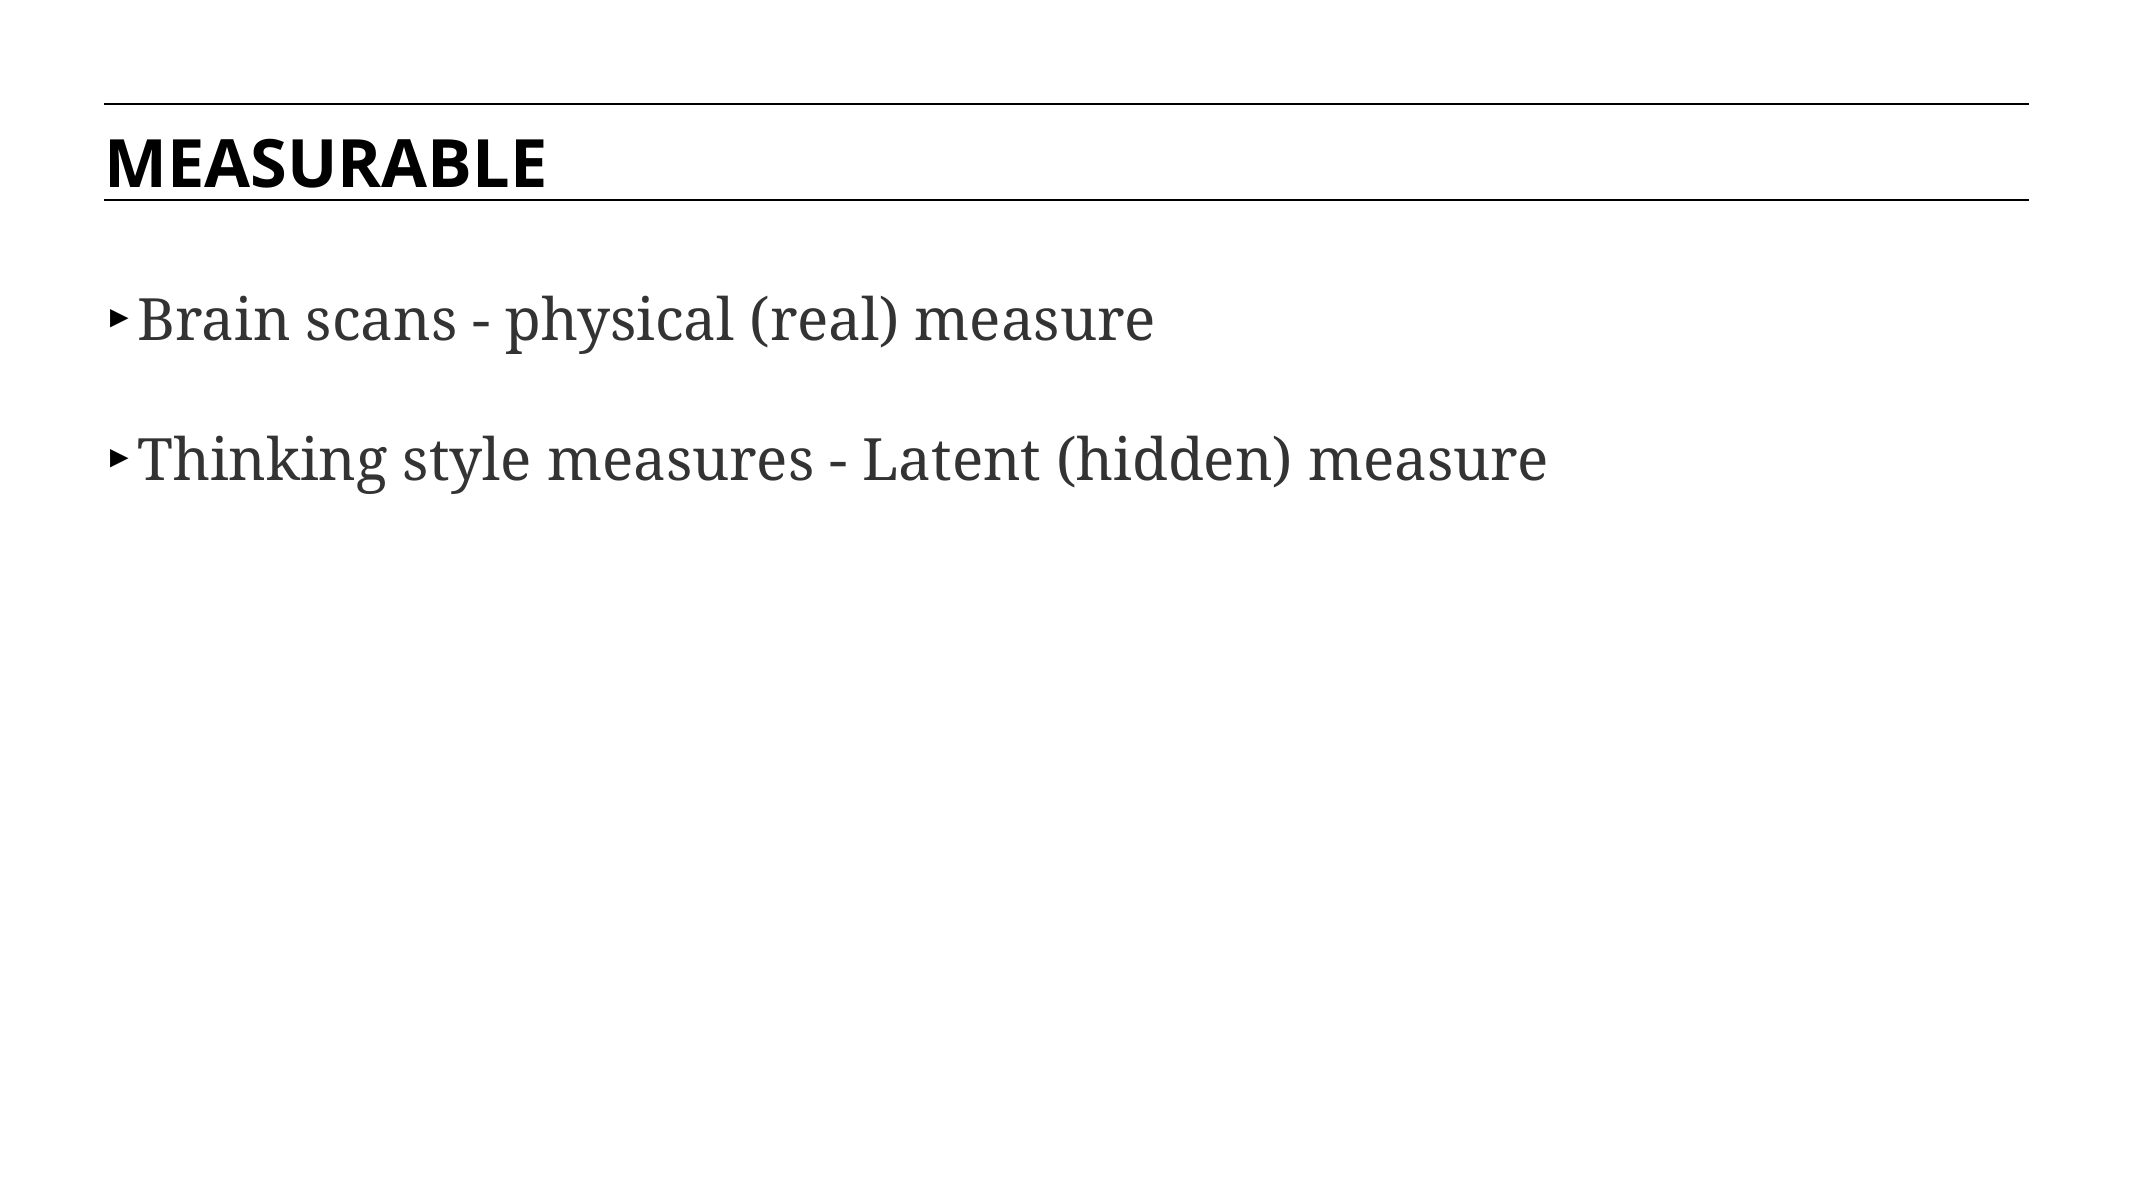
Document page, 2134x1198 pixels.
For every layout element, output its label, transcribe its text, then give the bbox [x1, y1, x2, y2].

text_box MEASURABLE [104, 120, 1371, 192]
list Brain scans - physical (real) measure Thinking style measures - Latent (hidden) measure [104, 212, 2030, 837]
